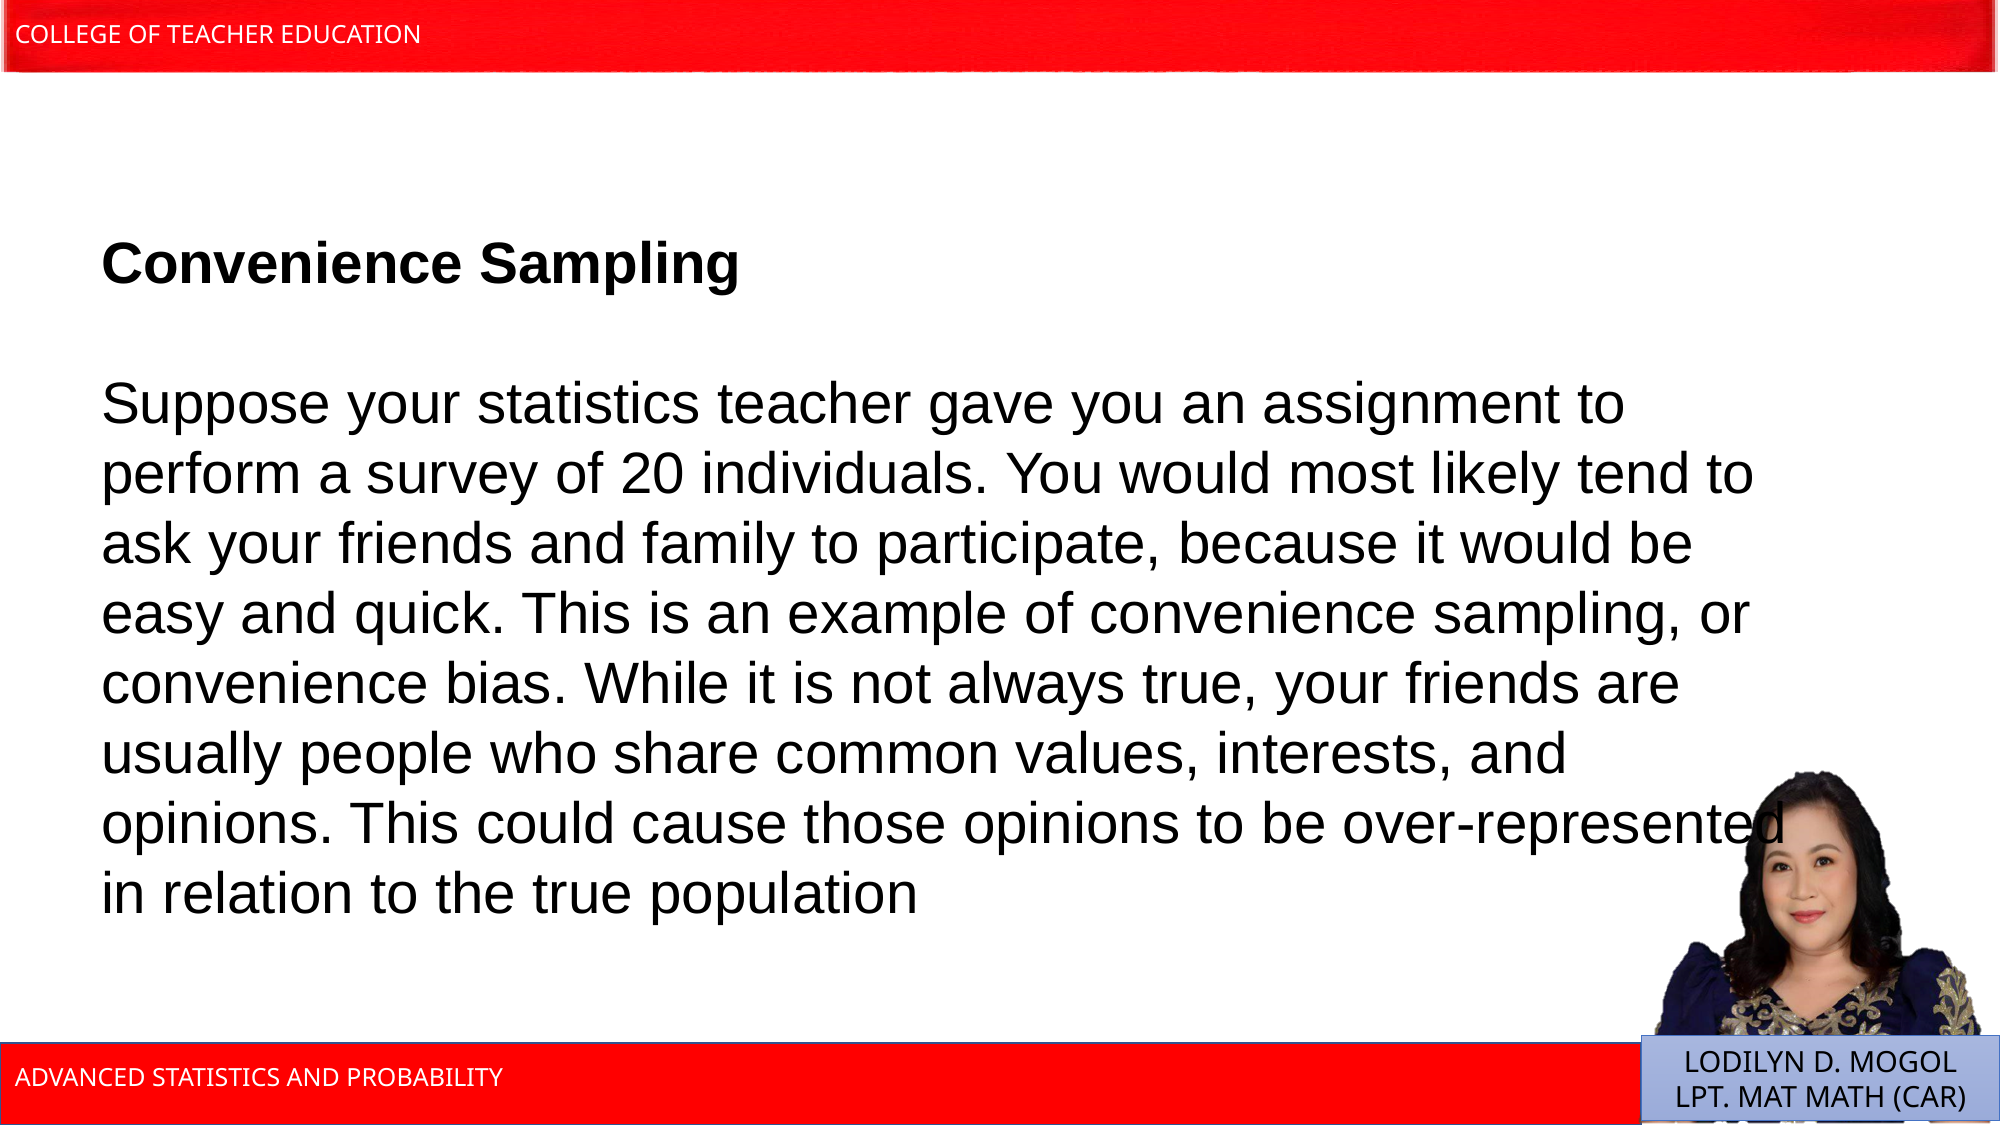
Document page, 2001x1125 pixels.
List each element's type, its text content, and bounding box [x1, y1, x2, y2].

text_box Convenience Sampling Suppose your statistics teacher gave you an assignment to perform a survey of 20 individuals. You would most likely tend to ask your friends and family to participate, because it would be easy and quick. This is an example of convenience sampling, or convenience bias. While it is not always true, your friends are usually people who share common values, interests, and opinions. This could cause those opinions to be over-represented in relation to the true population [86, 217, 1821, 933]
text_box [0, 1042, 1581, 1125]
text_box ADVANCED STATISTICS AND PROBABILITY [0, 1053, 953, 1099]
picture [0, 0, 2000, 121]
picture [1581, 694, 2000, 1125]
